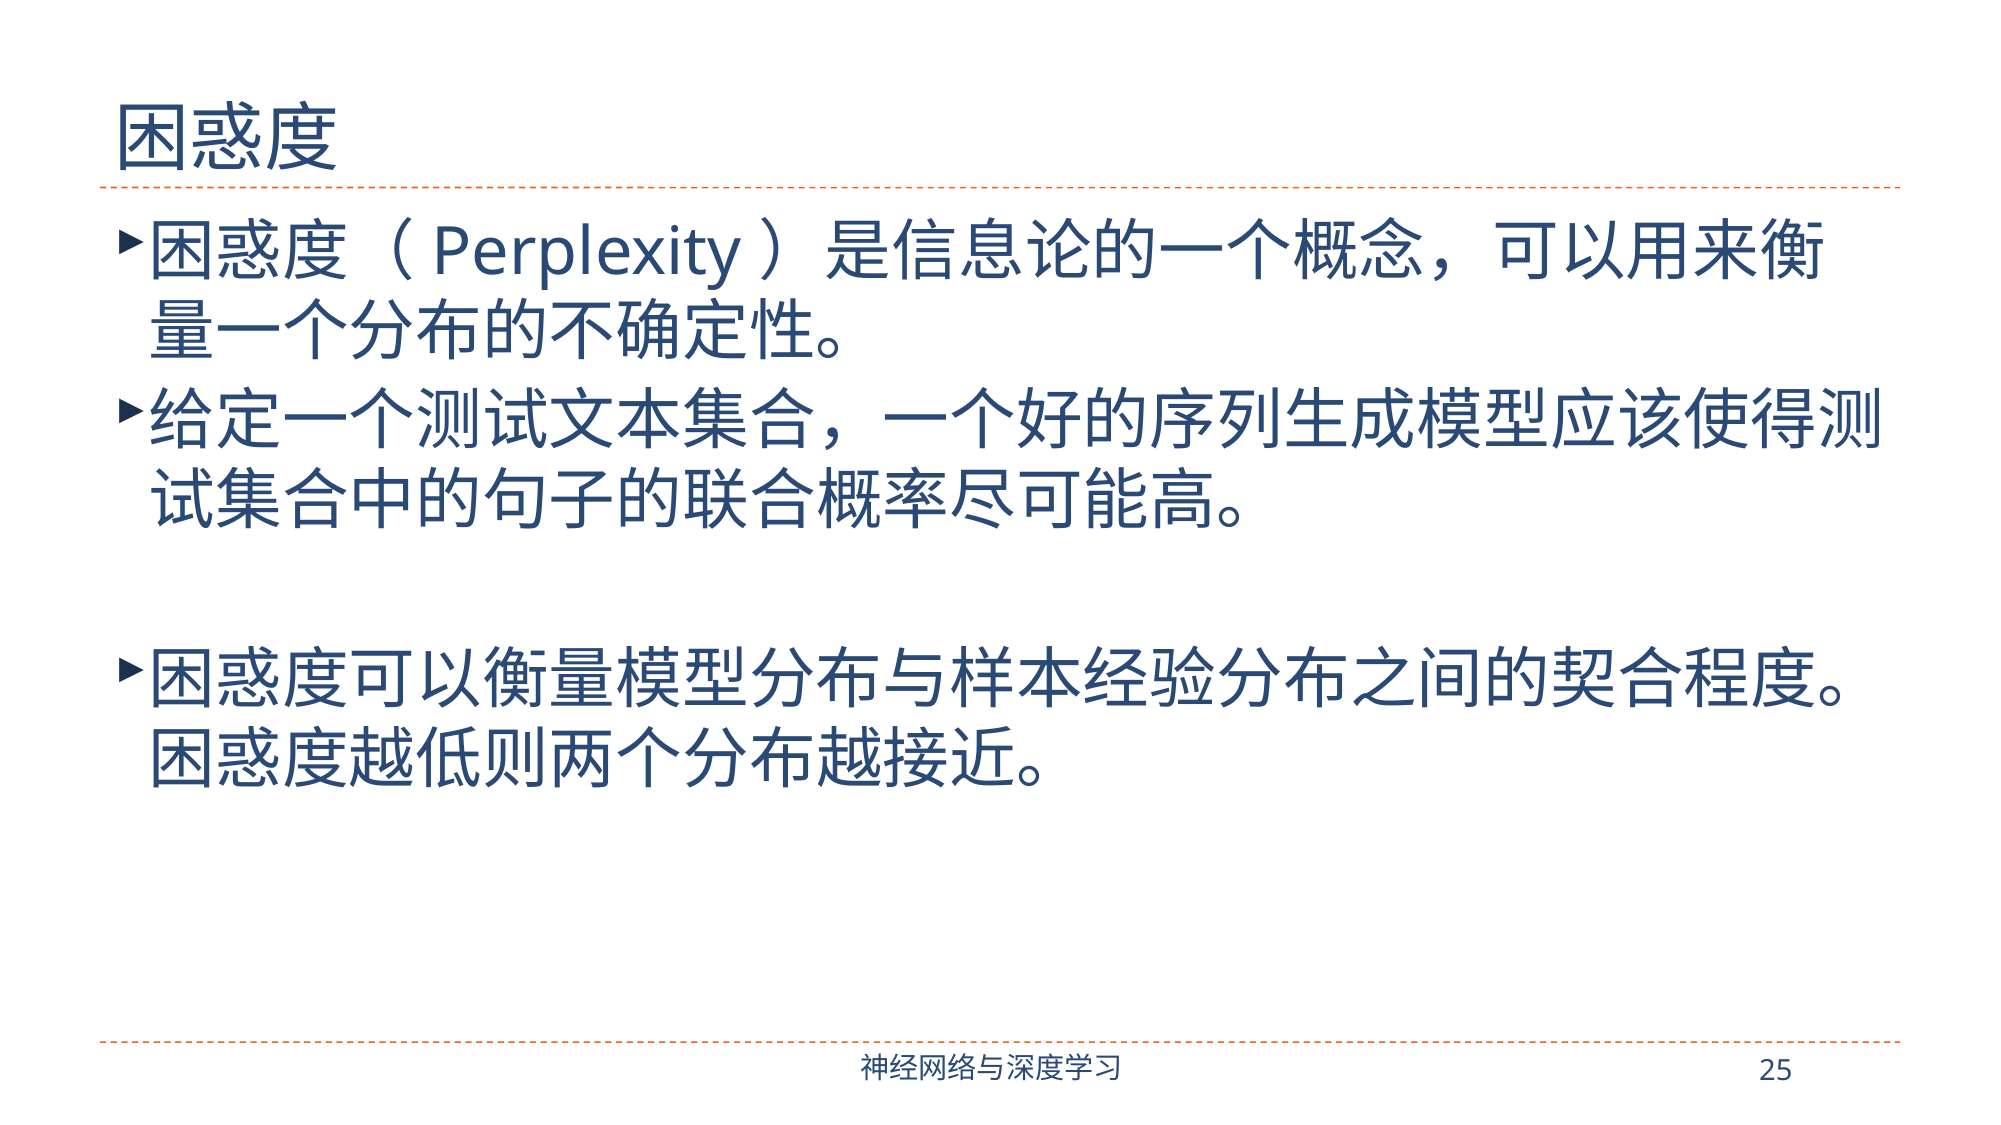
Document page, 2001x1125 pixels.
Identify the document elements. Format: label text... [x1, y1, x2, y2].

title 困惑度 [99, 24, 1900, 188]
list 困惑度（Perplexity）是信息论的一个概念，可以用来衡量一个分布的不确定性。 给定一个测试文本集合，一个好的序列生成模型应该使得测试集合中的句子的联合概率尽可能高。 困惑度可以衡量模型分布与样本经验分布之间的契合程度。困惑度越低则两个分布越接近。 [99, 200, 1900, 1010]
